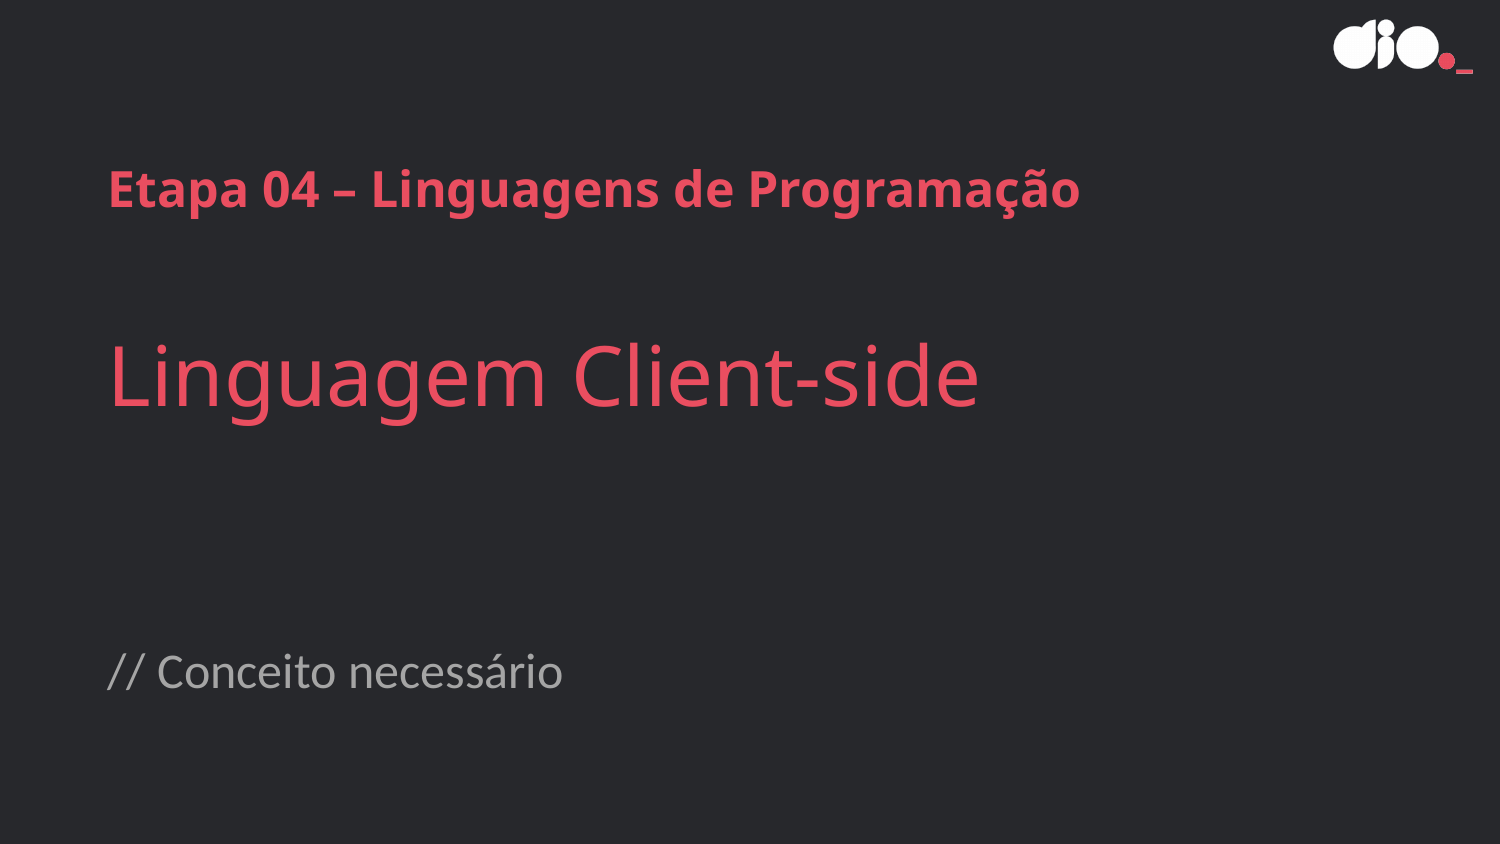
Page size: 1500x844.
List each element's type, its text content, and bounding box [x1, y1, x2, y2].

text_box // Conceito necessário [92, 635, 1309, 701]
text_box Etapa 04 – Linguagens de Programação [92, 142, 1348, 223]
picture [1332, 19, 1474, 75]
text_box Linguagem Client-side [92, 292, 1309, 558]
